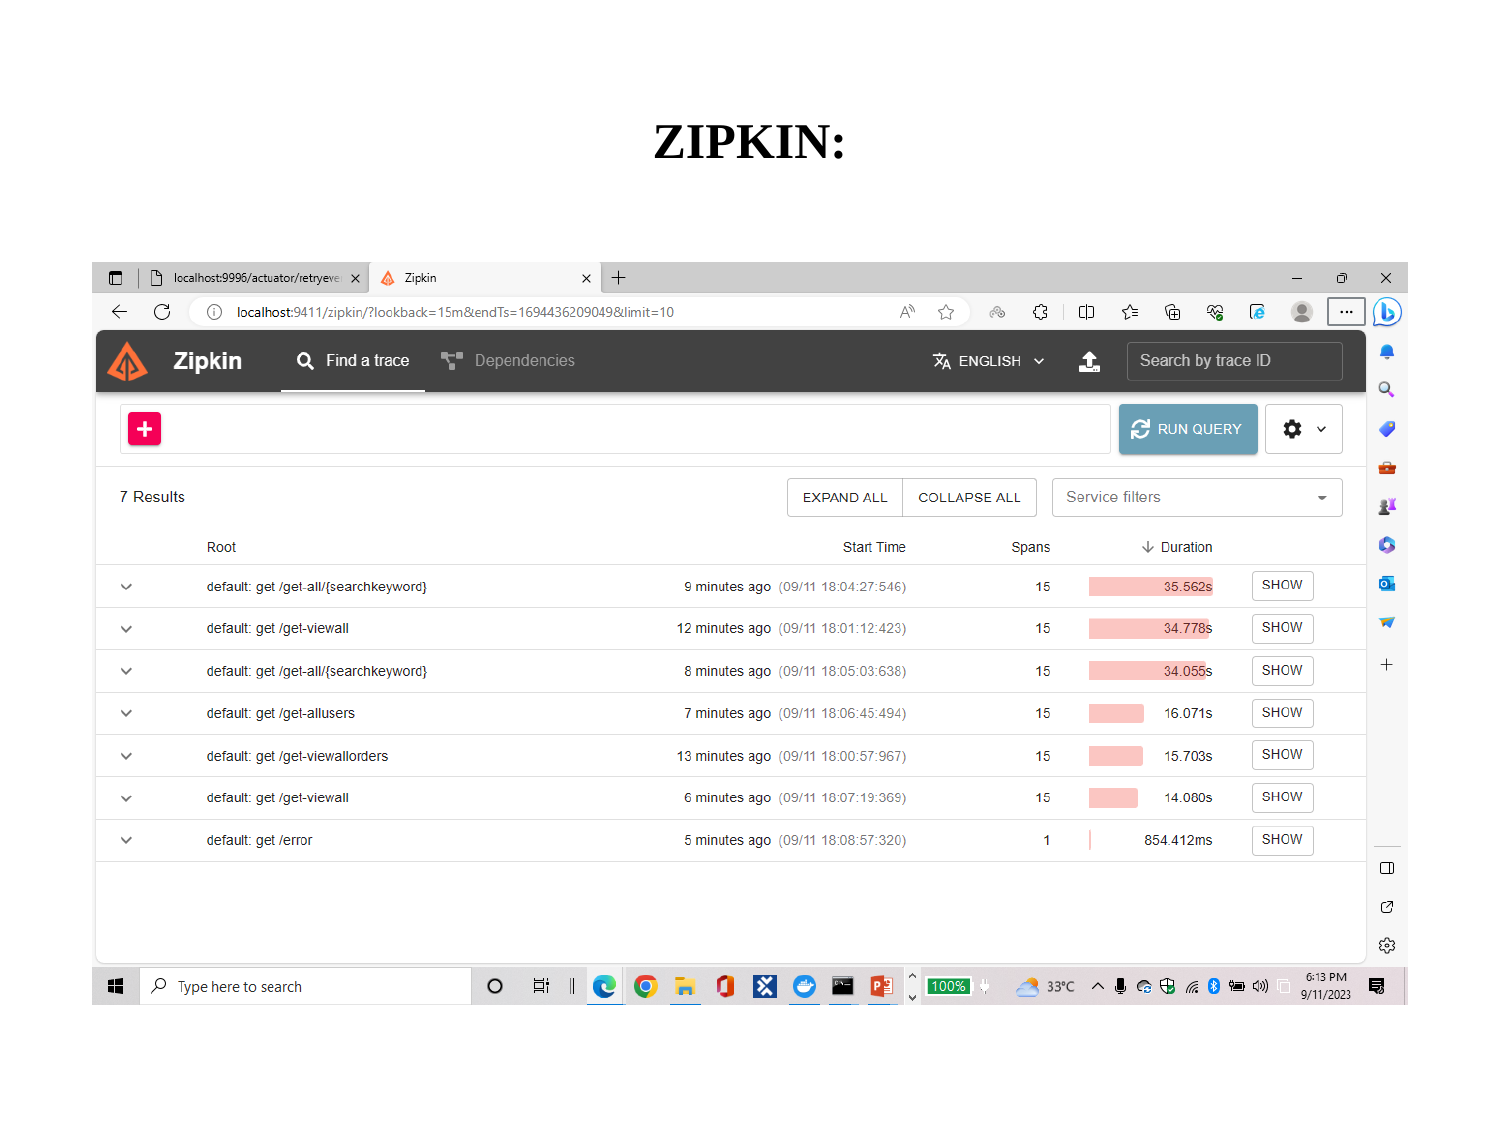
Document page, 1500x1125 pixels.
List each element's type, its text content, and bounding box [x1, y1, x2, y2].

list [92, 262, 1408, 1006]
title ZIPKIN: [75, 45, 1425, 233]
